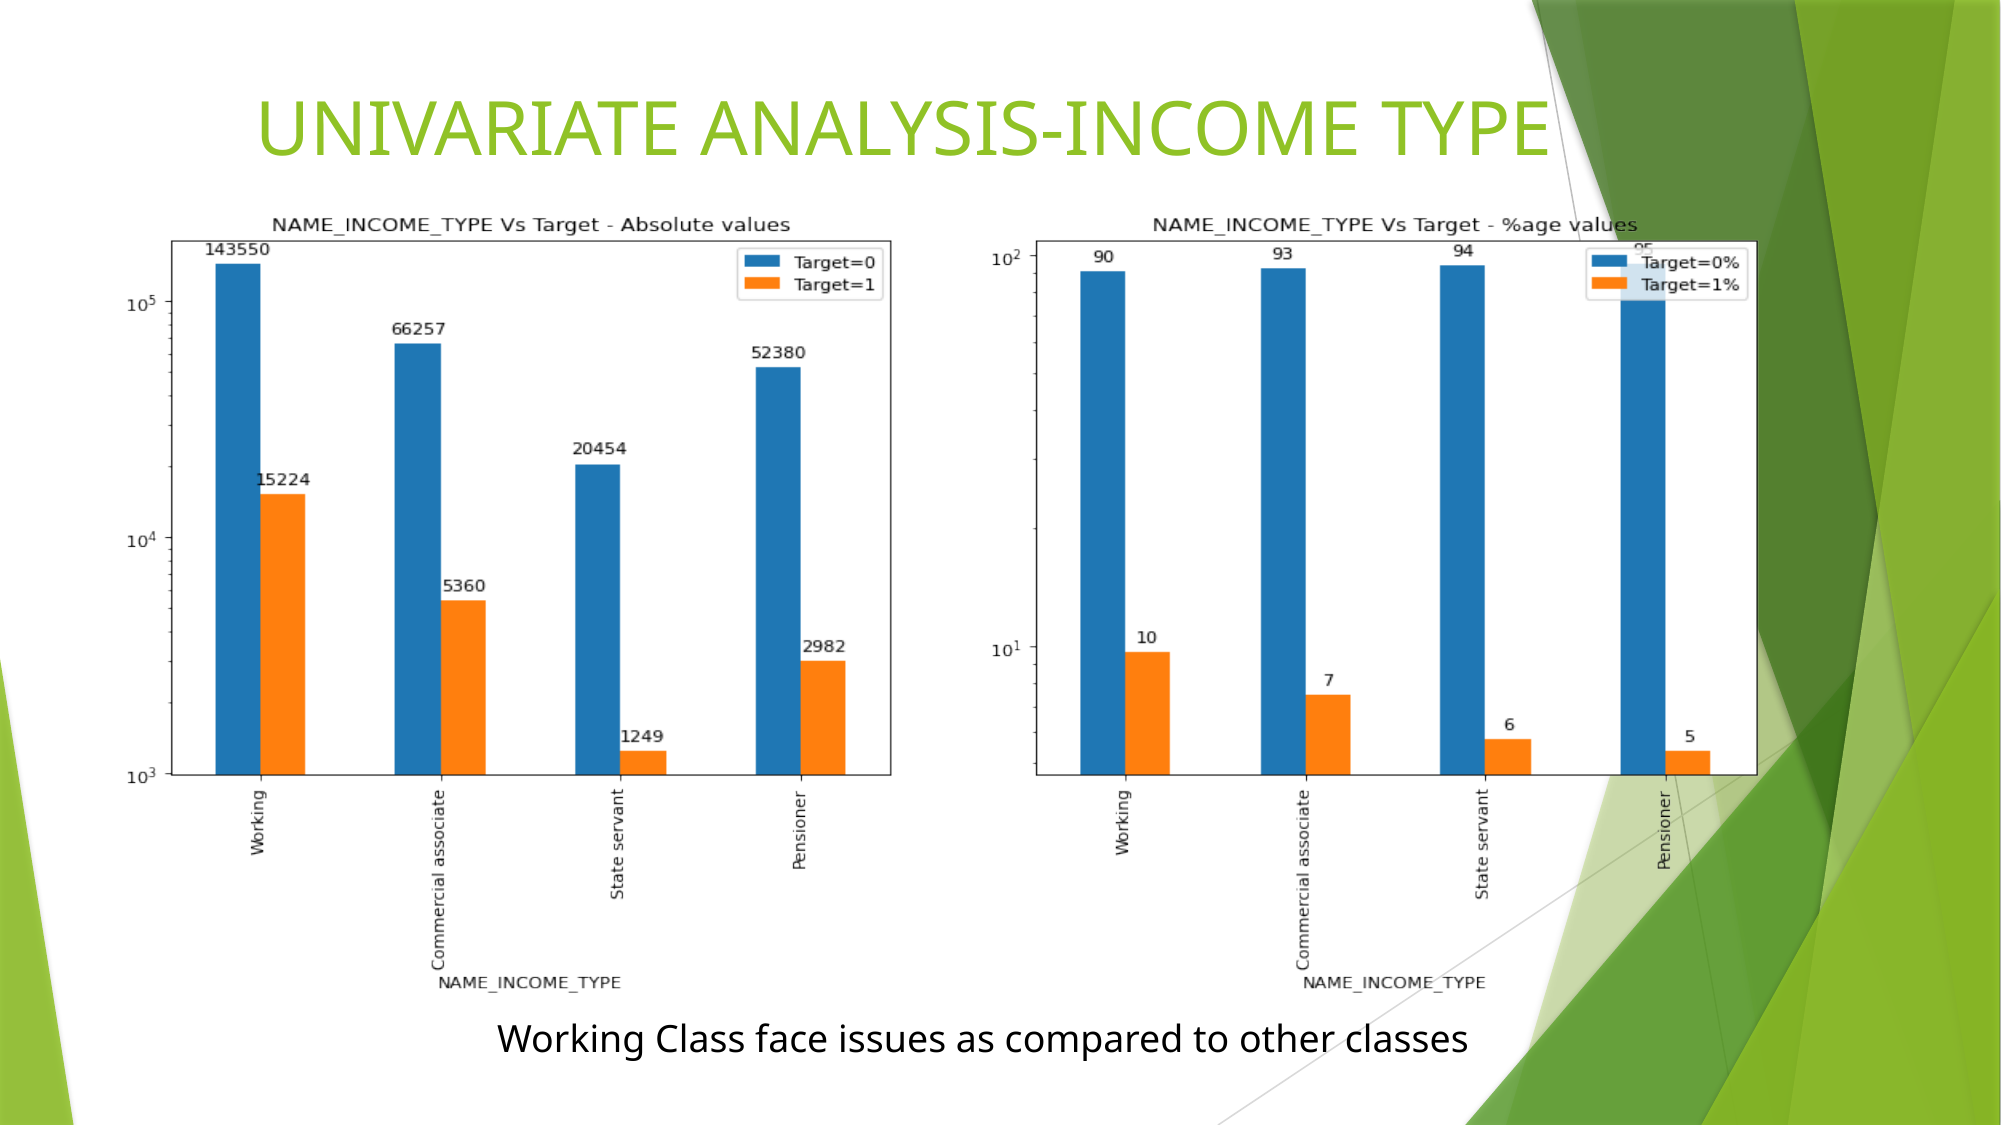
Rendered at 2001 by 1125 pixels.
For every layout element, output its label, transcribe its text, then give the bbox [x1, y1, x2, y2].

list [137, 221, 1930, 1074]
picture [112, 204, 1768, 1002]
title UNIVARIATE ANALYSIS-INCOME TYPE [0, 72, 1801, 206]
text_box Working Class face issues as compared to other classes [482, 1013, 1485, 1068]
